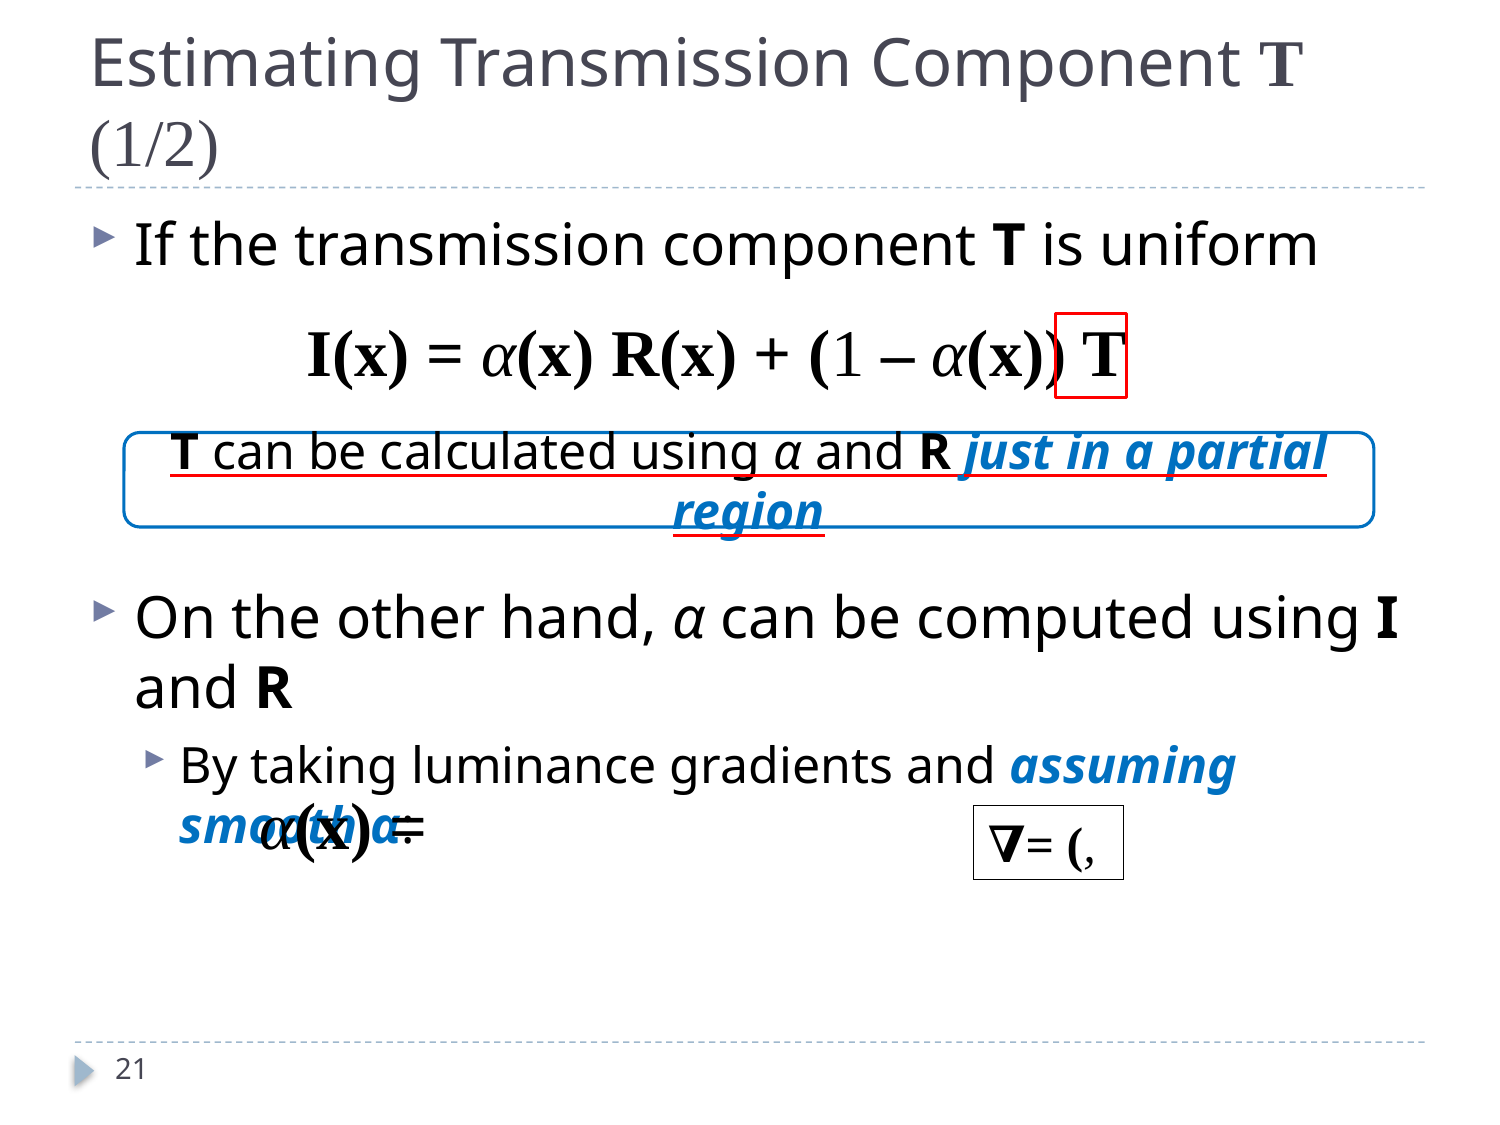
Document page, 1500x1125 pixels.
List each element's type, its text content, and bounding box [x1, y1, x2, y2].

text_box T can be calculated using α and R just in a partial region [122, 430, 1376, 529]
text_box I(x) = α(x) R(x) + (1 – α(x)) T [291, 302, 1143, 398]
text_box [1054, 312, 1128, 399]
list If the transmission component T is uniform On the other hand, α can be computed using I and R By taking luminance gradients and assuming smooth α: [75, 200, 1425, 1010]
slide_number 21 [100, 1042, 426, 1103]
title Estimating Transmission Component T (1/2) [75, 24, 1425, 188]
